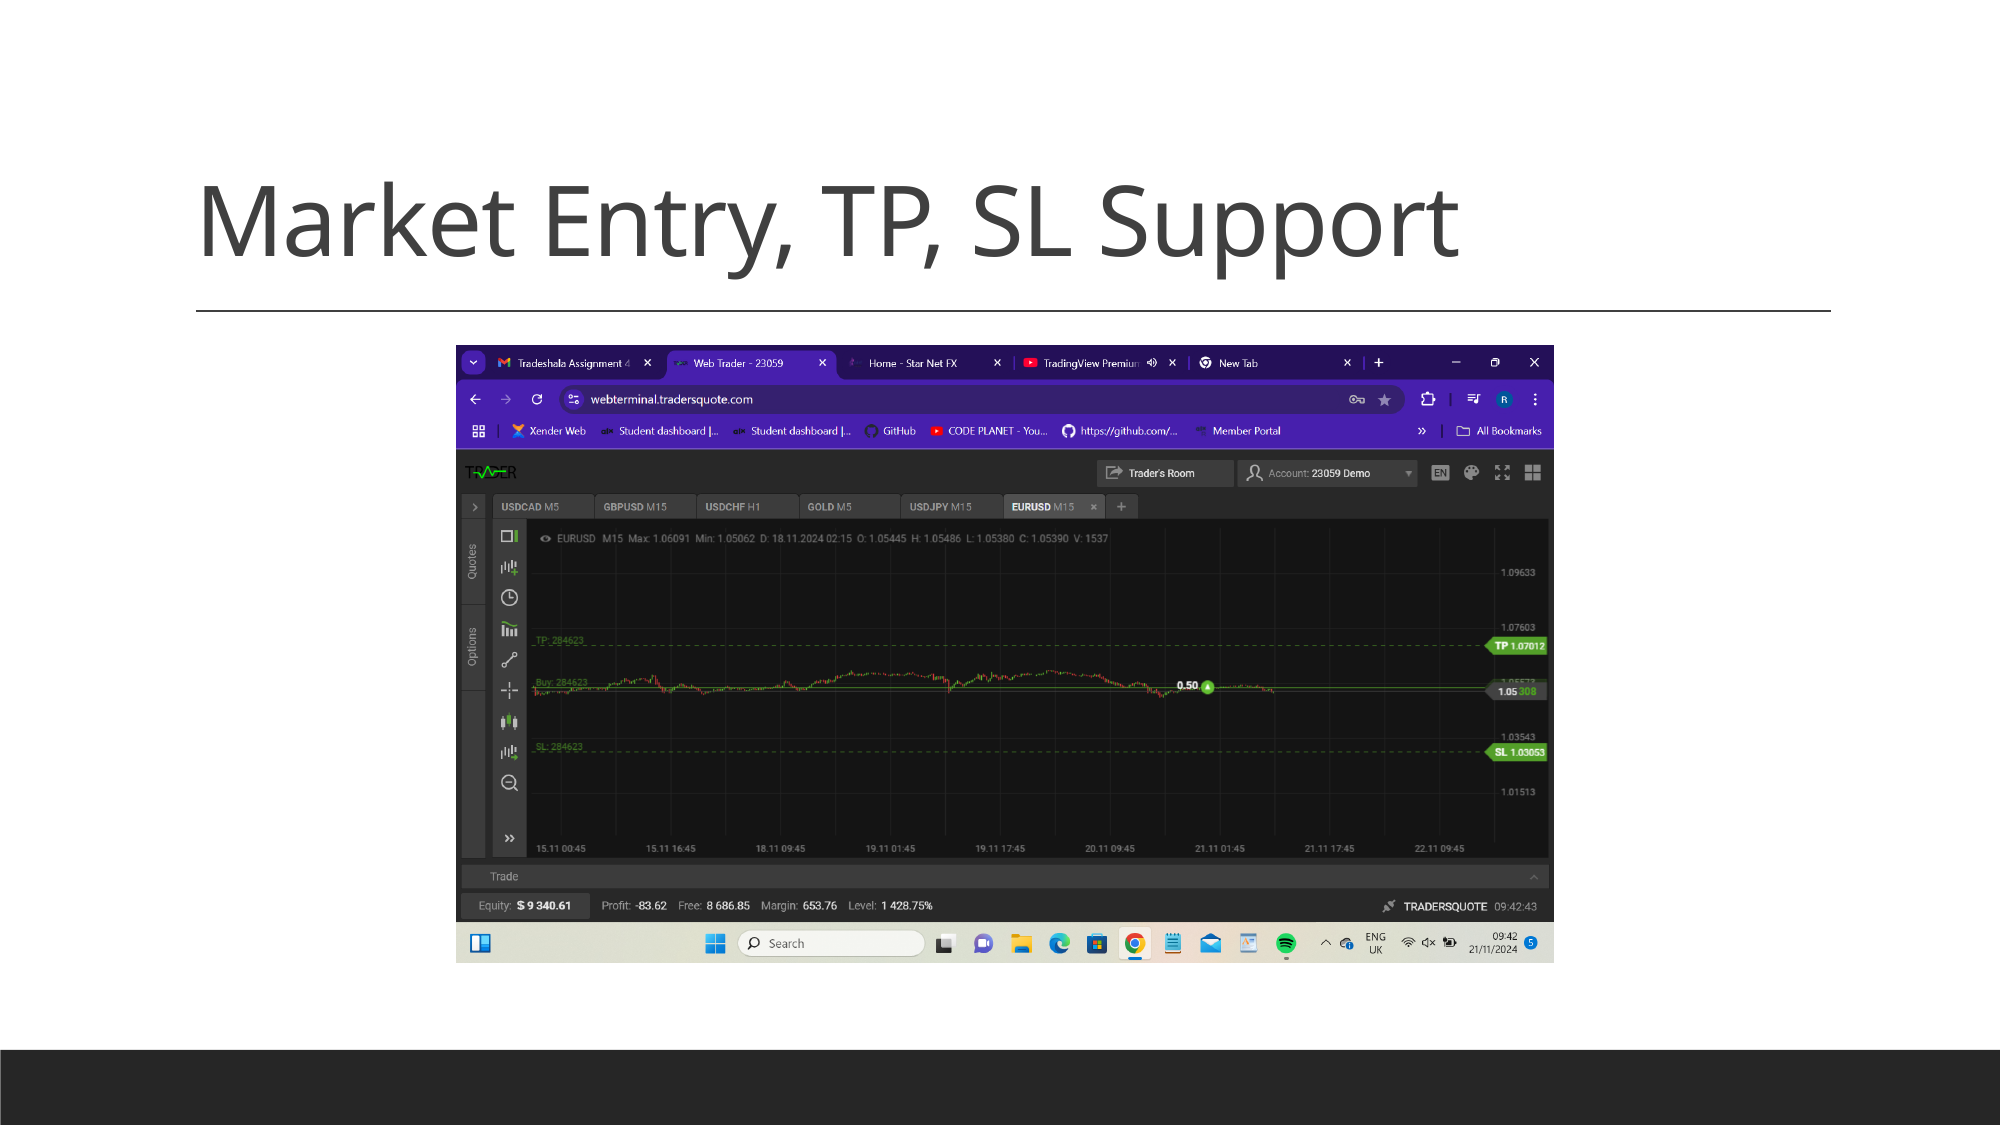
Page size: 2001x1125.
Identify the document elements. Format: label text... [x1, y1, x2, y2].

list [455, 345, 1554, 964]
title Market Entry, TP, SL Support [180, 47, 1830, 285]
